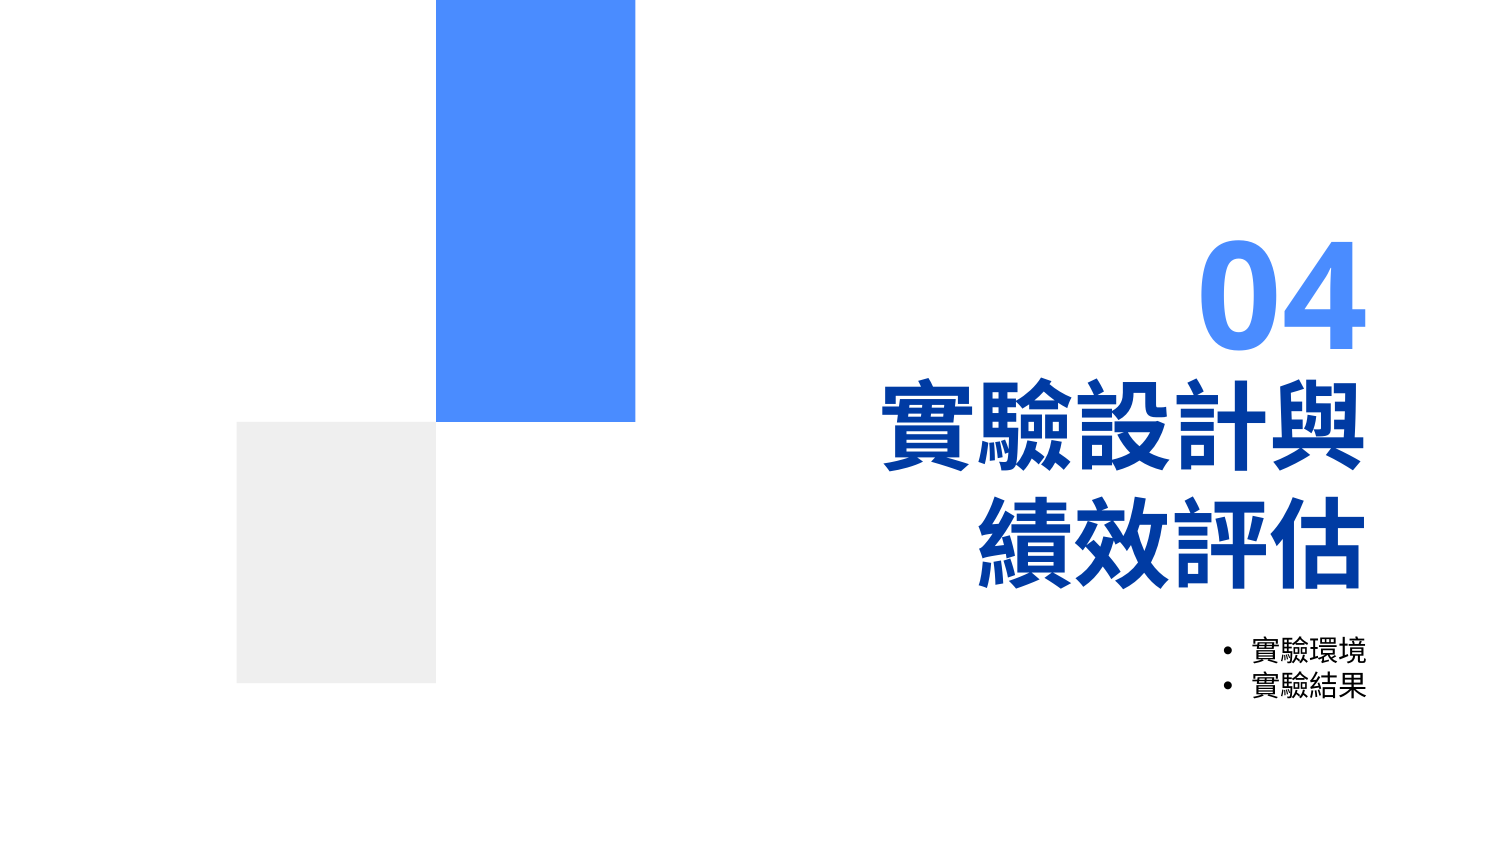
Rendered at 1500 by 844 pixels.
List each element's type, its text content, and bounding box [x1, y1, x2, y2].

title 實驗設計與績效評估 [782, 413, 1383, 552]
title 04 [650, 207, 1383, 395]
subtitle 實驗環境 實驗結果 [650, 617, 1383, 729]
